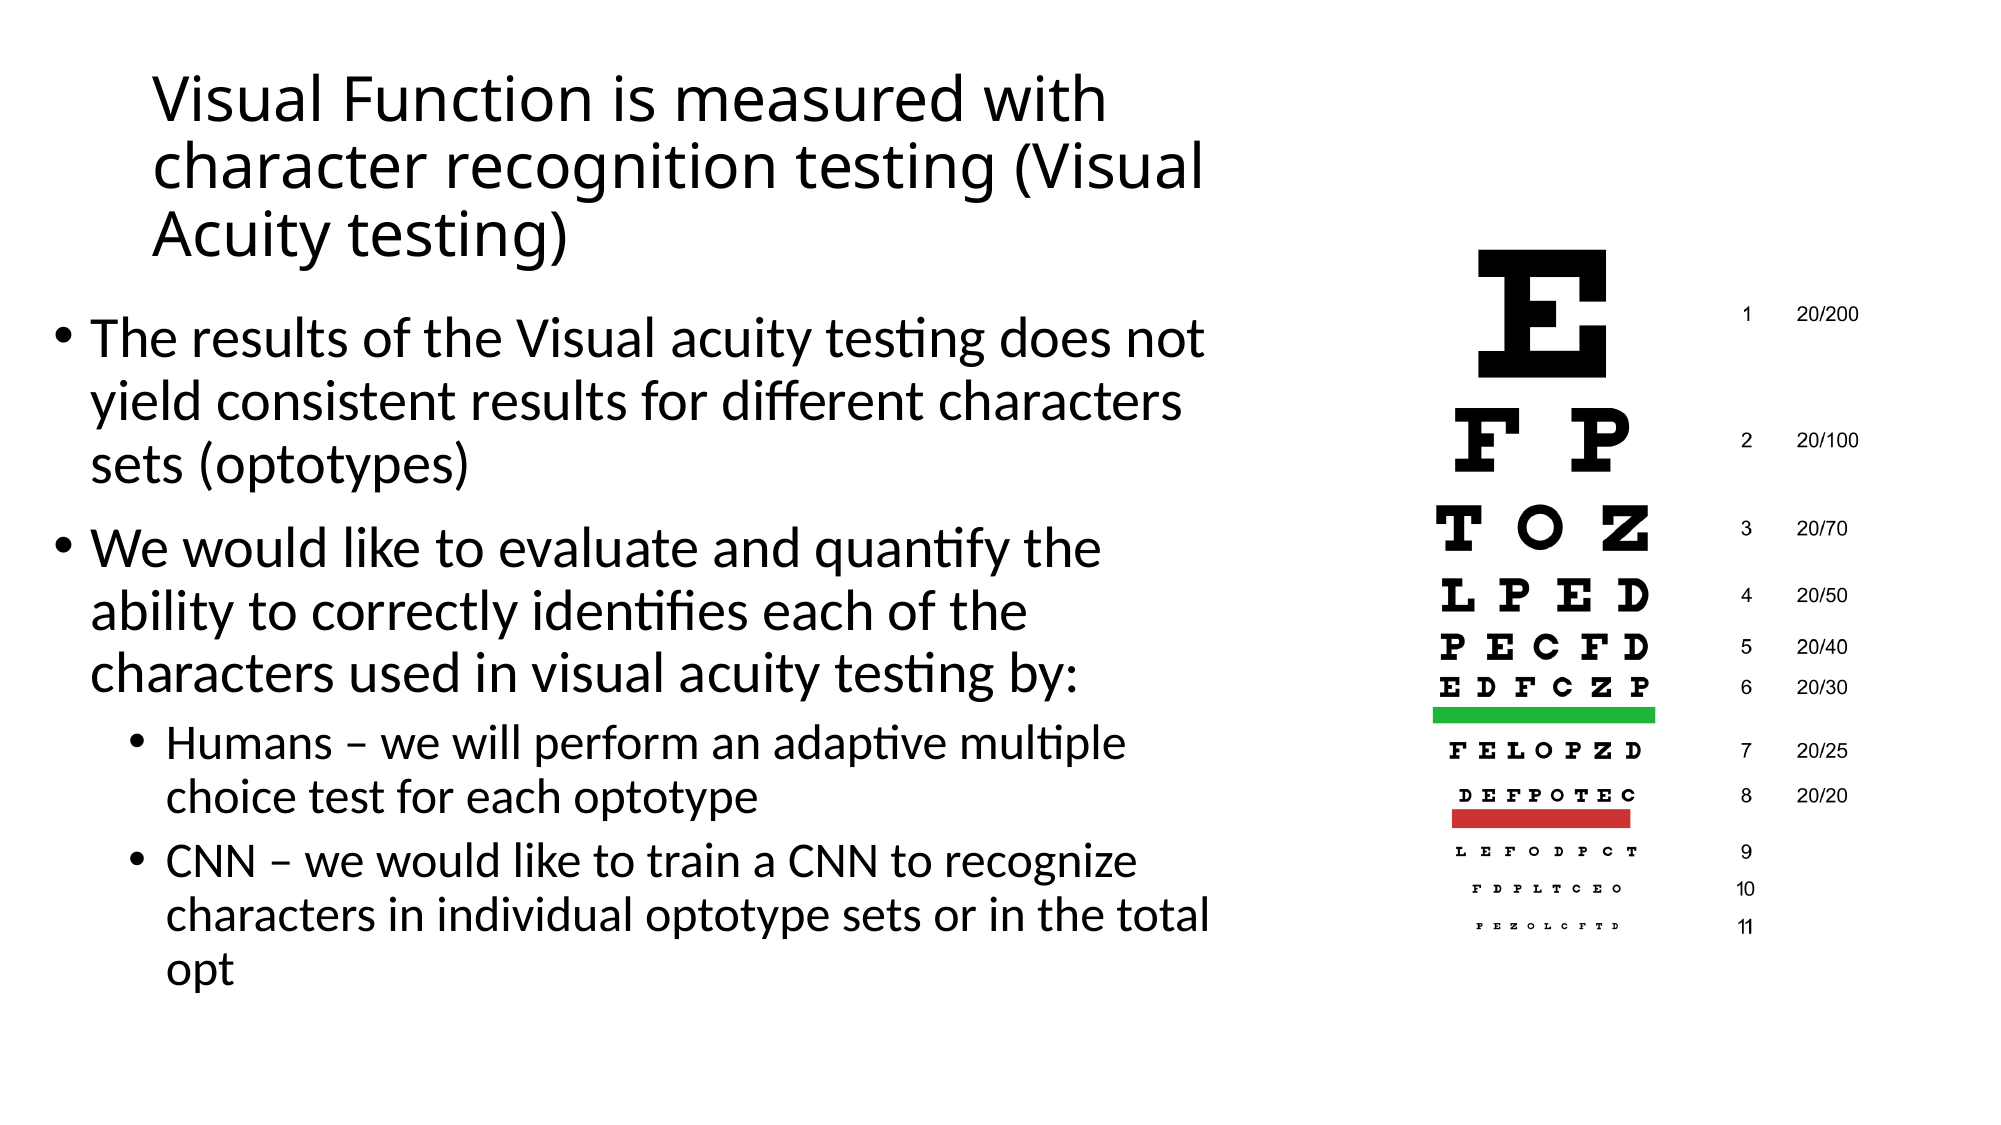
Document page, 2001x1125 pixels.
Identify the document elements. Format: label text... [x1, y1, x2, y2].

title Visual Function is measured with character recognition testing (Visual Acuity testing) [137, 59, 1260, 278]
list The results of the Visual acuity testing does not yield consistent results for different characters sets (optotypes) We would like to evaluate and quantify the ability to correctly identifies each of the characters used in visual acuity testing by: Humans – we will perform an adaptive multiple choice test for each optotype CNN – we would like to train a CNN to recognize characters in individual optotype sets or in the total opt [38, 299, 1260, 1014]
picture [1333, 201, 1950, 970]
